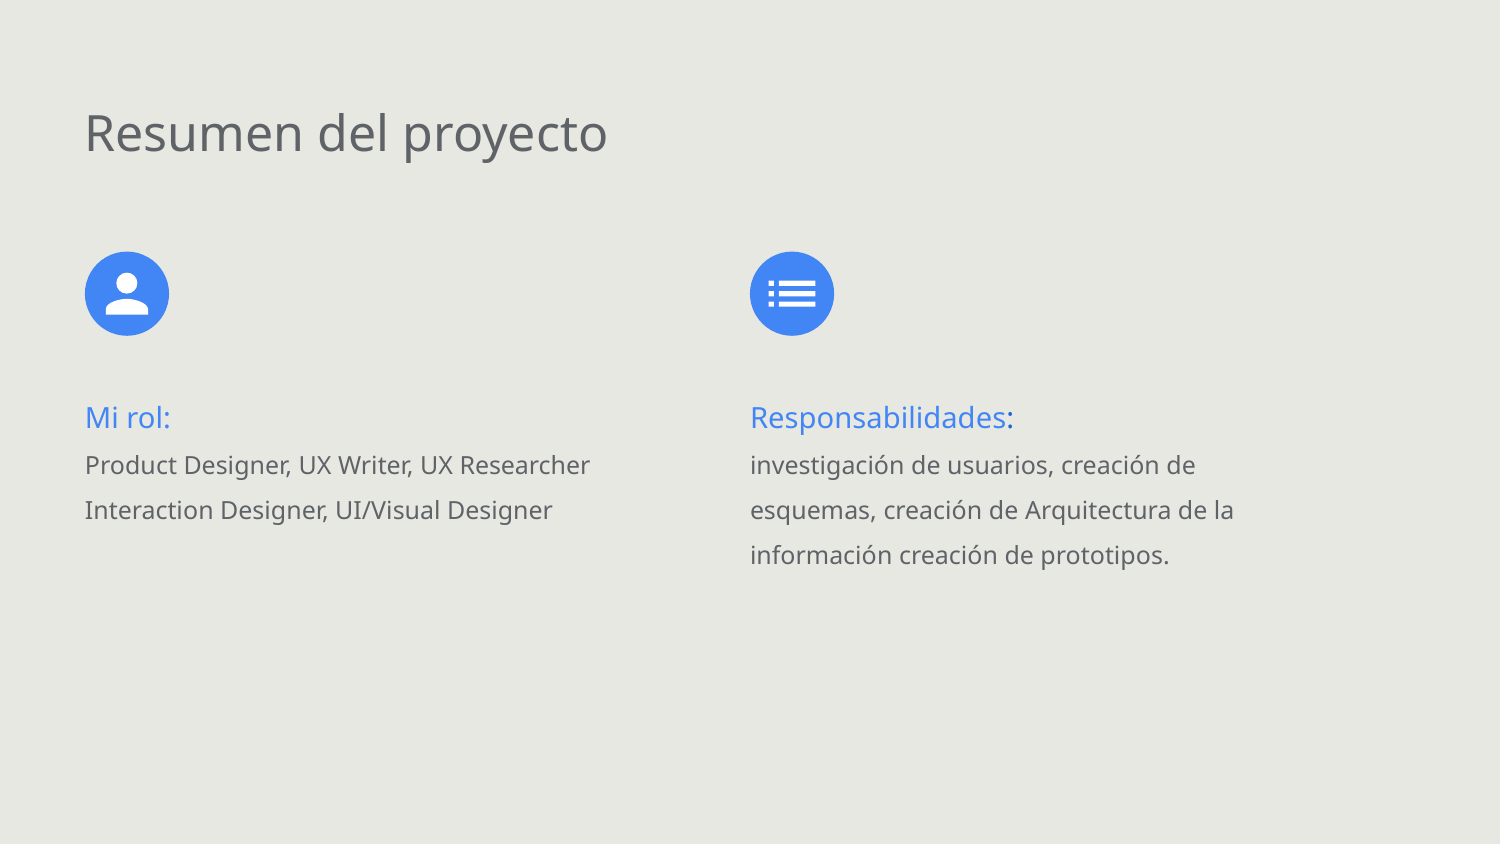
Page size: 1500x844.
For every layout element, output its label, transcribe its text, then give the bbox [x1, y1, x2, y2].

text_box Resumen del proyecto [84, 85, 1095, 176]
text_box [105, 298, 149, 315]
text_box [116, 272, 138, 294]
text_box Mi rol: Product Designer, UX Writer, UX Researcher Interaction Designer, UI/Visual Designer [84, 367, 651, 540]
text_box [84, 251, 170, 336]
text_box [778, 301, 816, 307]
text_box [778, 291, 816, 297]
text_box [749, 251, 835, 336]
text_box [778, 280, 816, 286]
text_box Responsabilidades: investigación de usuarios, creación de esquemas, creación de Arquitectura de la información creación de prototipos. [750, 367, 1316, 585]
